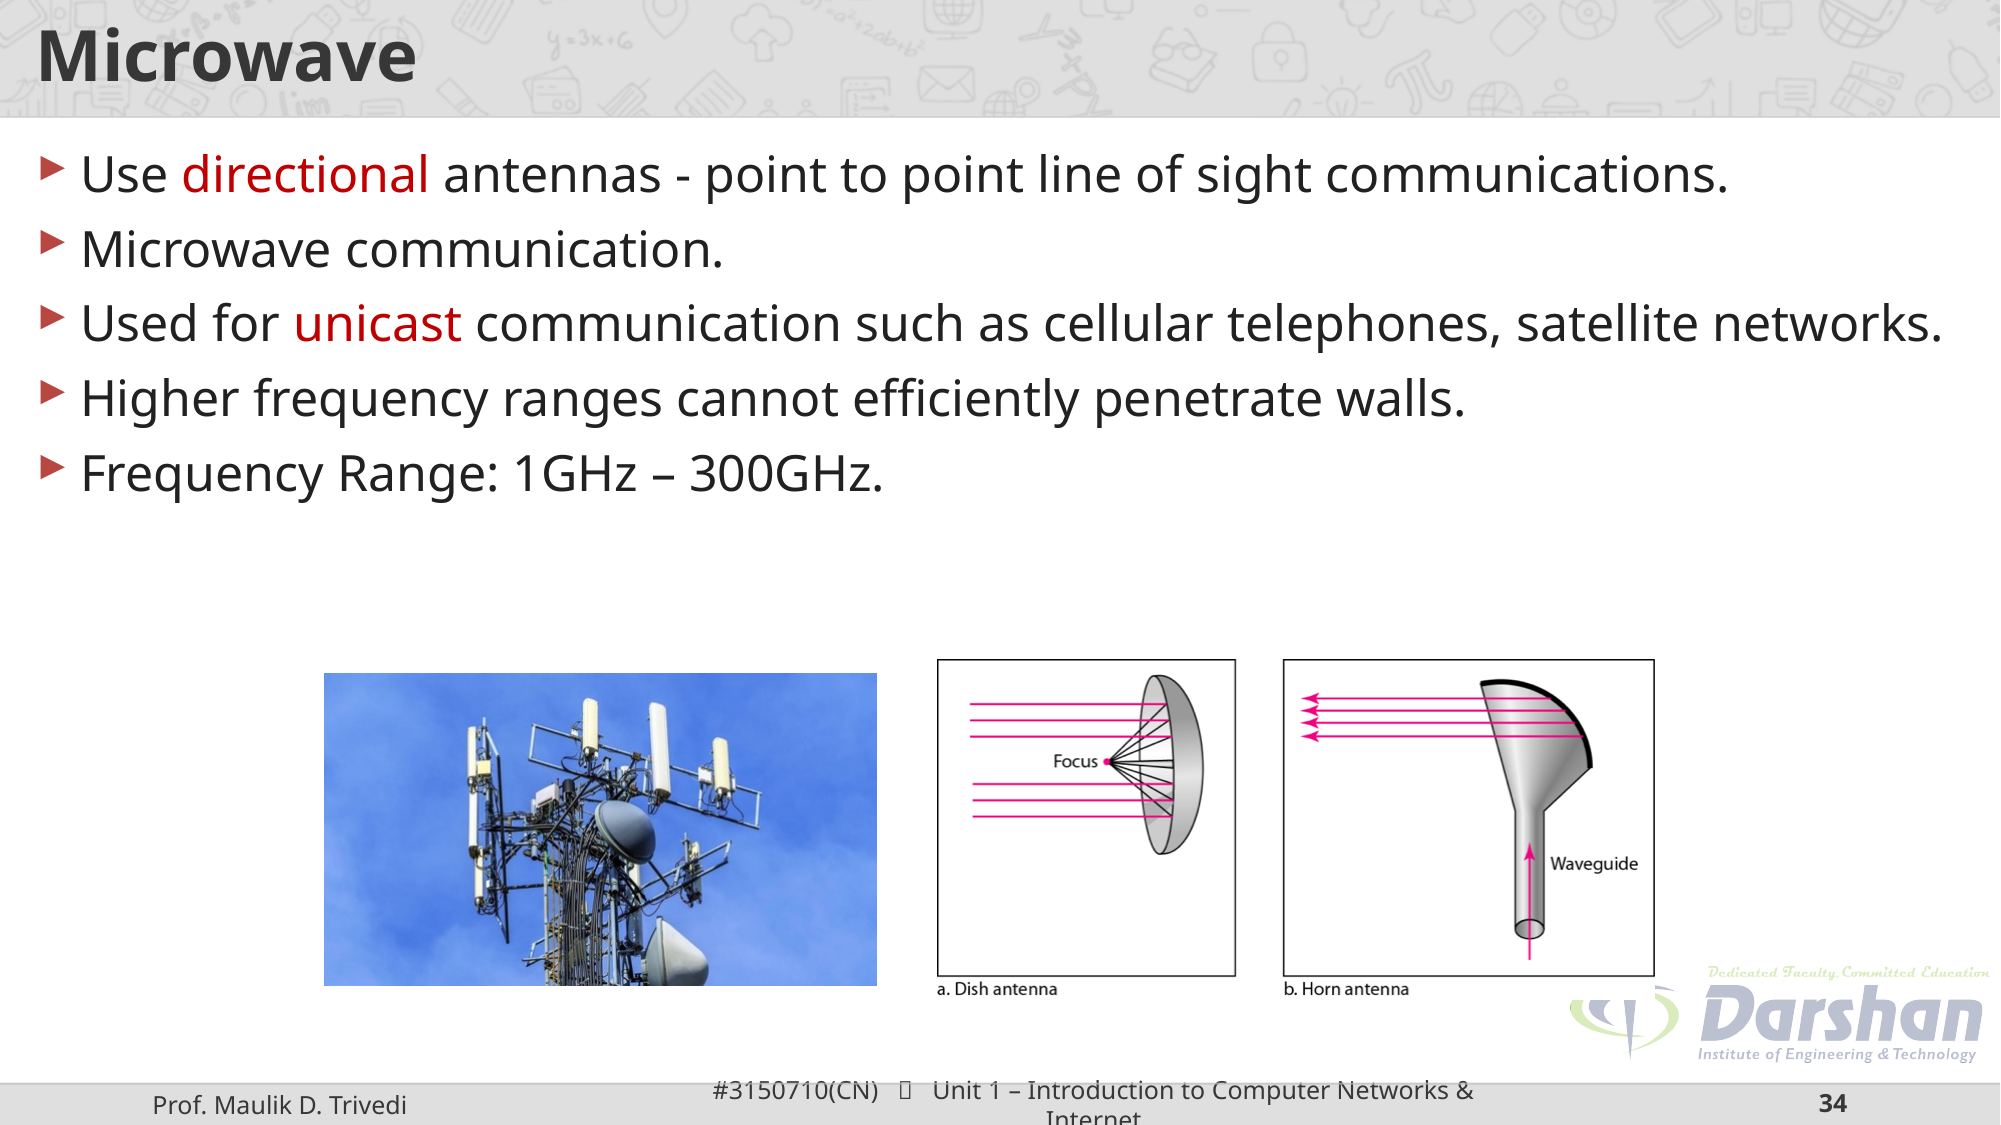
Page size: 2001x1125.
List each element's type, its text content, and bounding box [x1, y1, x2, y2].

list Use directional antennas - point to point line of sight communications. Microwave communication. Used for unicast communication such as cellular telephones, satellite networks. Higher frequency ranges cannot efficiently penetrate walls. Frequency Range: 1GHz – 300GHz. [21, 141, 1979, 1059]
picture [324, 673, 877, 987]
title Microwave [0, 0, 2000, 117]
picture [937, 659, 1655, 1000]
